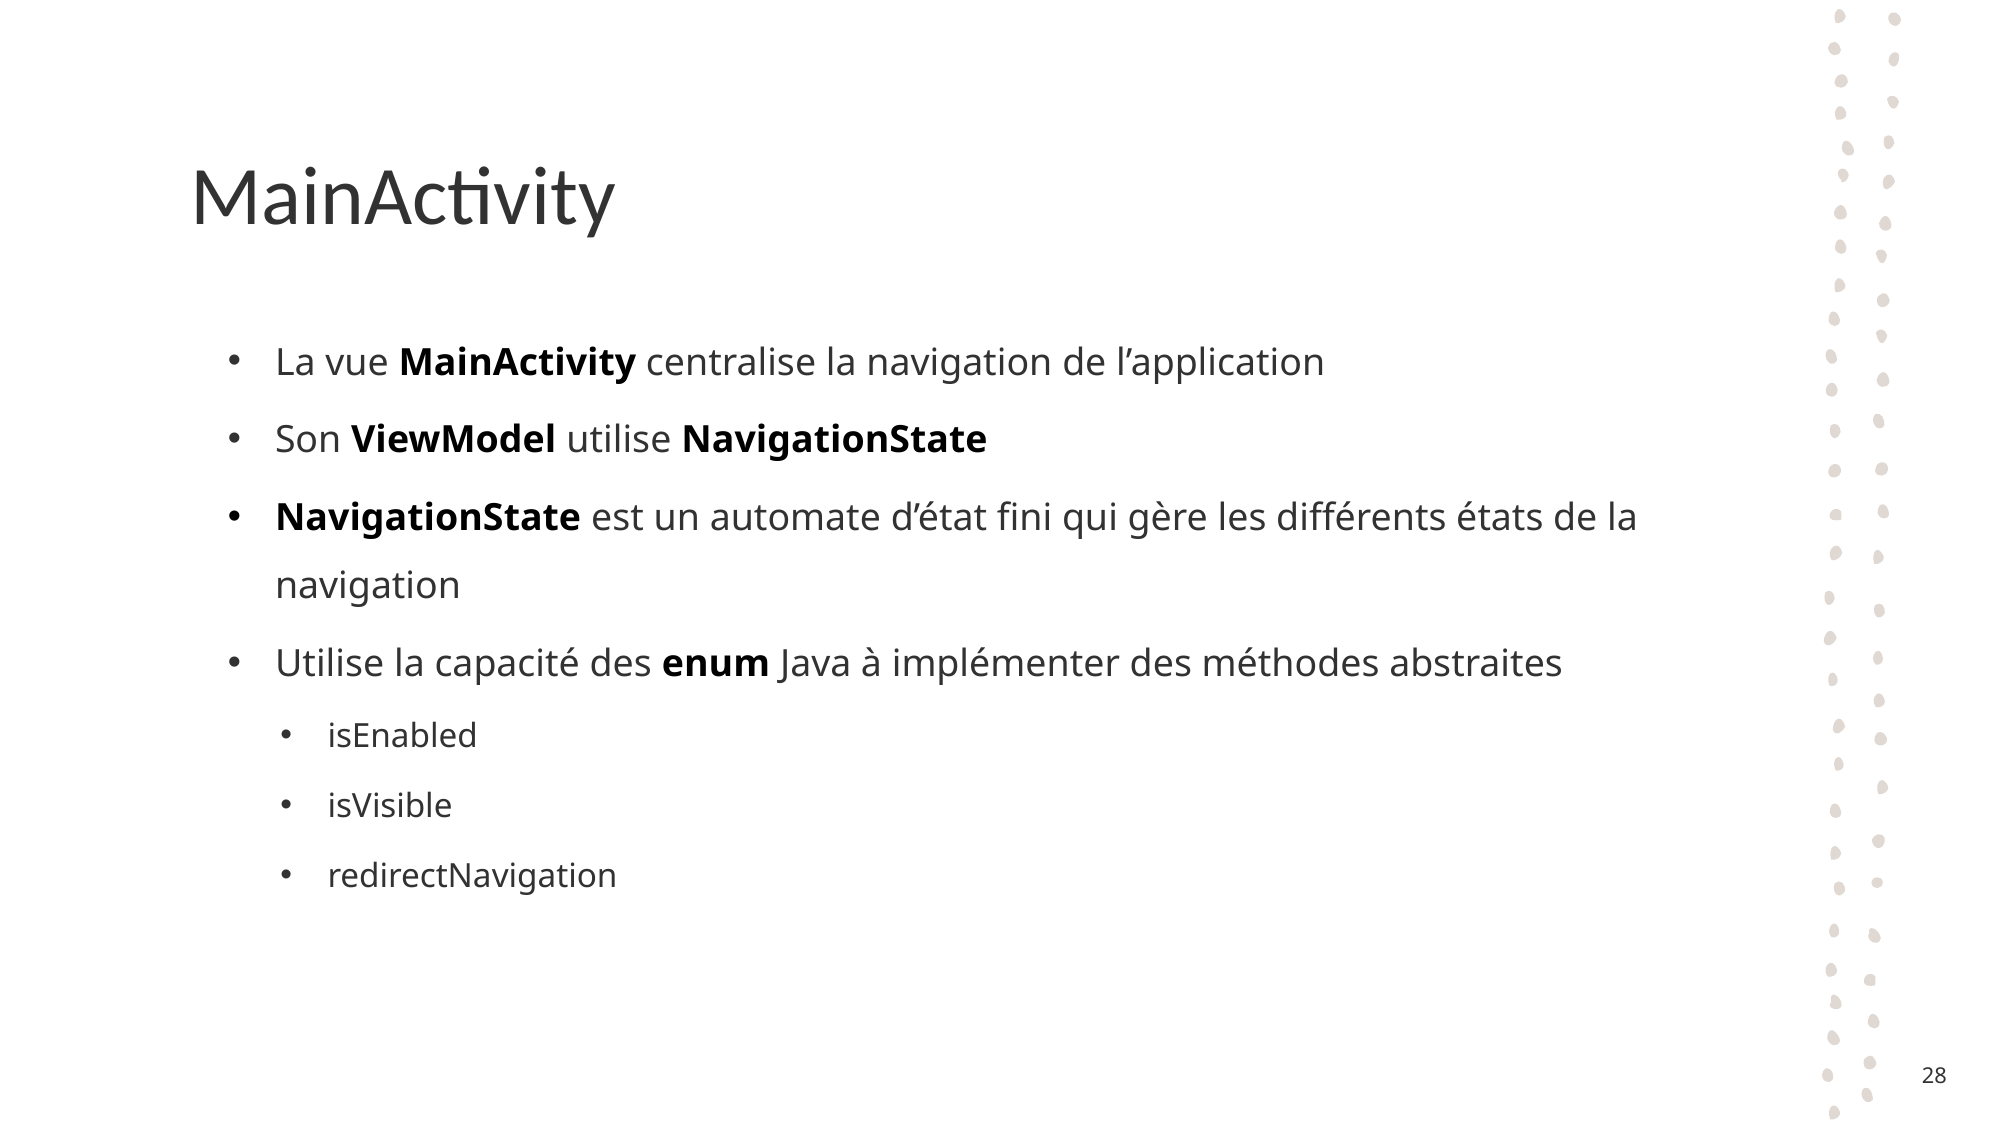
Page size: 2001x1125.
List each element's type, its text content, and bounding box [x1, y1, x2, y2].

slide_number 28 [1879, 1046, 1962, 1107]
list La vue MainActivity centralise la navigation de l’application Son ViewModel utilise NavigationState NavigationState est un automate d’état fini qui gère les différents états de la navigation Utilise la capacité des enum Java à implémenter des méthodes abstraites isEnabled isVisible redirectNavigation [175, 307, 1756, 1008]
title MainActivity [175, 82, 1756, 300]
